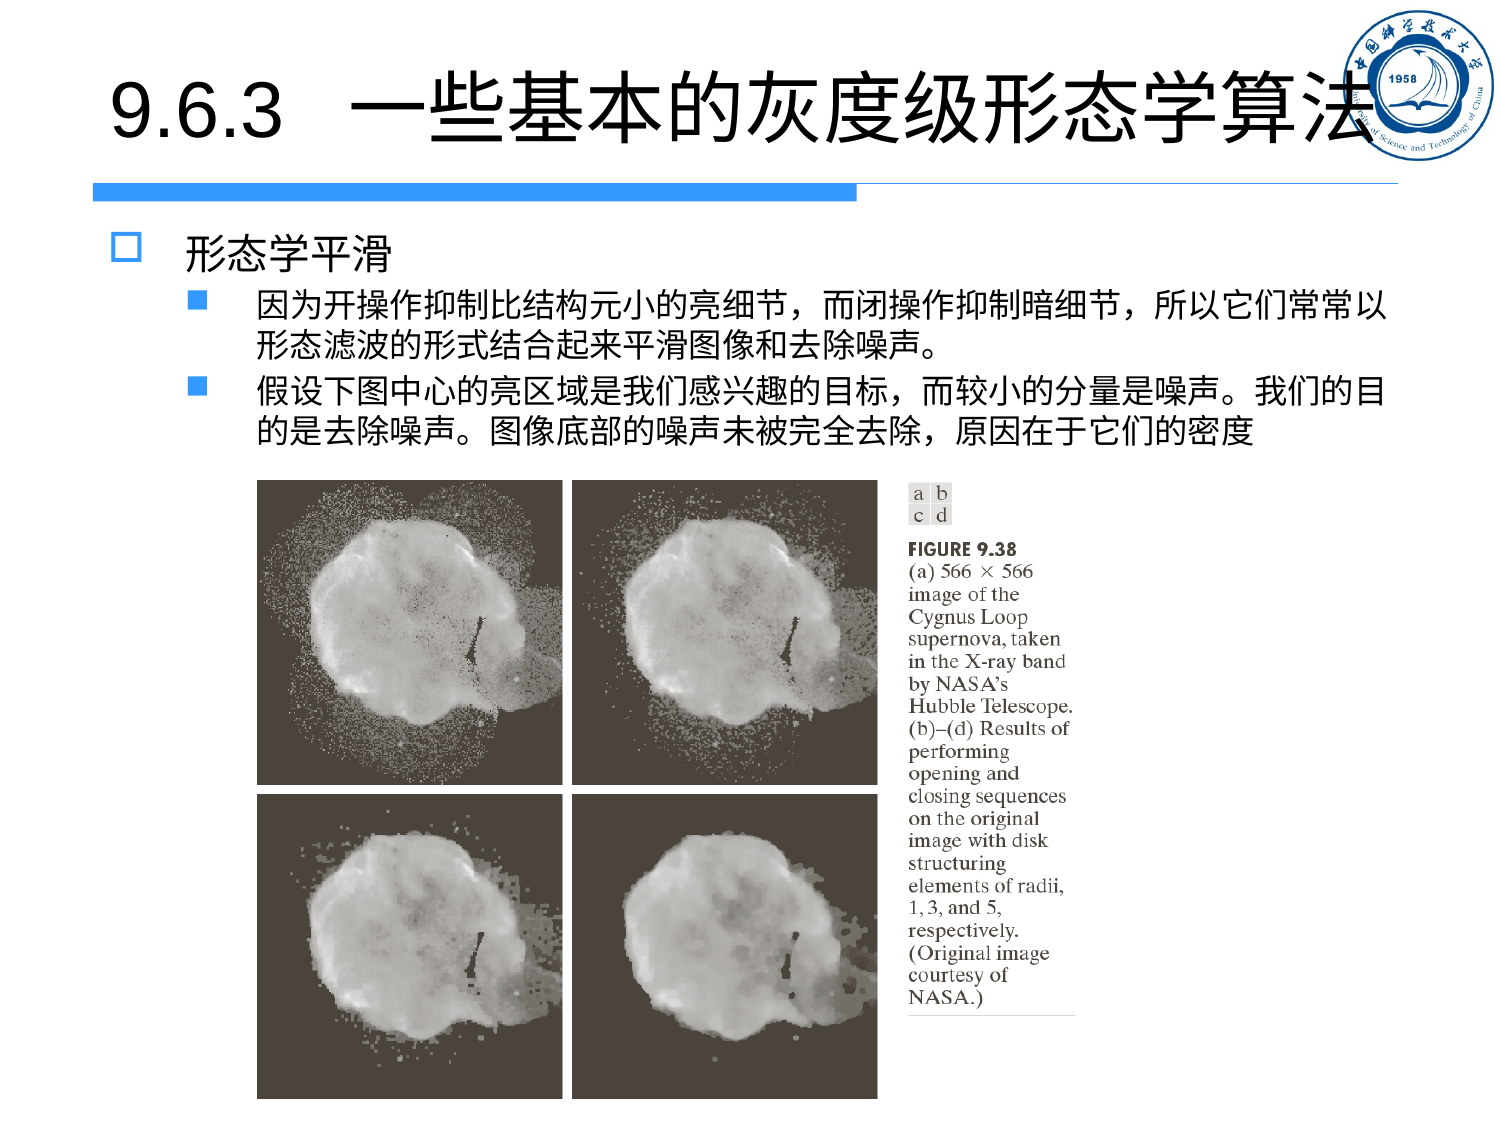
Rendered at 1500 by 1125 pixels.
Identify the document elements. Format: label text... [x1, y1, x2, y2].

picture [253, 476, 883, 1104]
picture [1339, 2, 1494, 161]
list 形态学平滑 因为开操作抑制比结构元小的亮细节，而闭操作抑制暗细节，所以它们常常以形态滤波的形式结合起来平滑图像和去除噪声。 假设下图中心的亮区域是我们感兴趣的目标，而较小的分量是噪声。我们的目的是去除噪声。图像底部的噪声未被完全去除，原因在于它们的密度 [92, 220, 1406, 1035]
title 9.6.3 一些基本的灰度级形态学算法 [94, 50, 1407, 161]
picture [902, 476, 1081, 1019]
